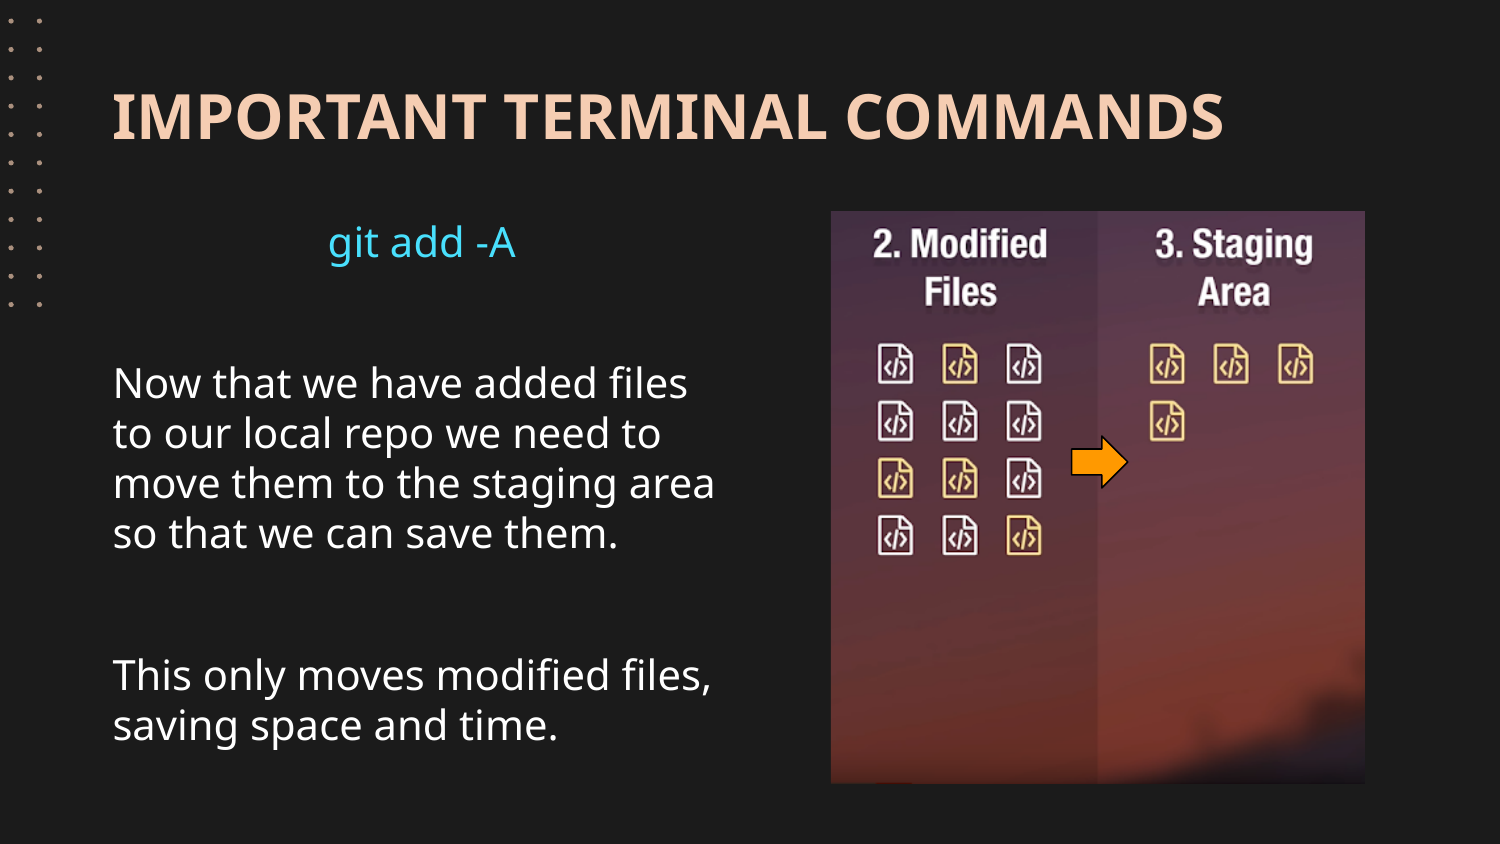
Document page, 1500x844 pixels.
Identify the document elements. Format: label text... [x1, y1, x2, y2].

list git add -A Now that we have added files to our local repo we need to move them to the staging area so that we can save them. This only moves modified files, saving space and time. [97, 200, 747, 750]
picture [830, 211, 1366, 785]
title IMPORTANT TERMINAL COMMANDS [97, 61, 1366, 156]
